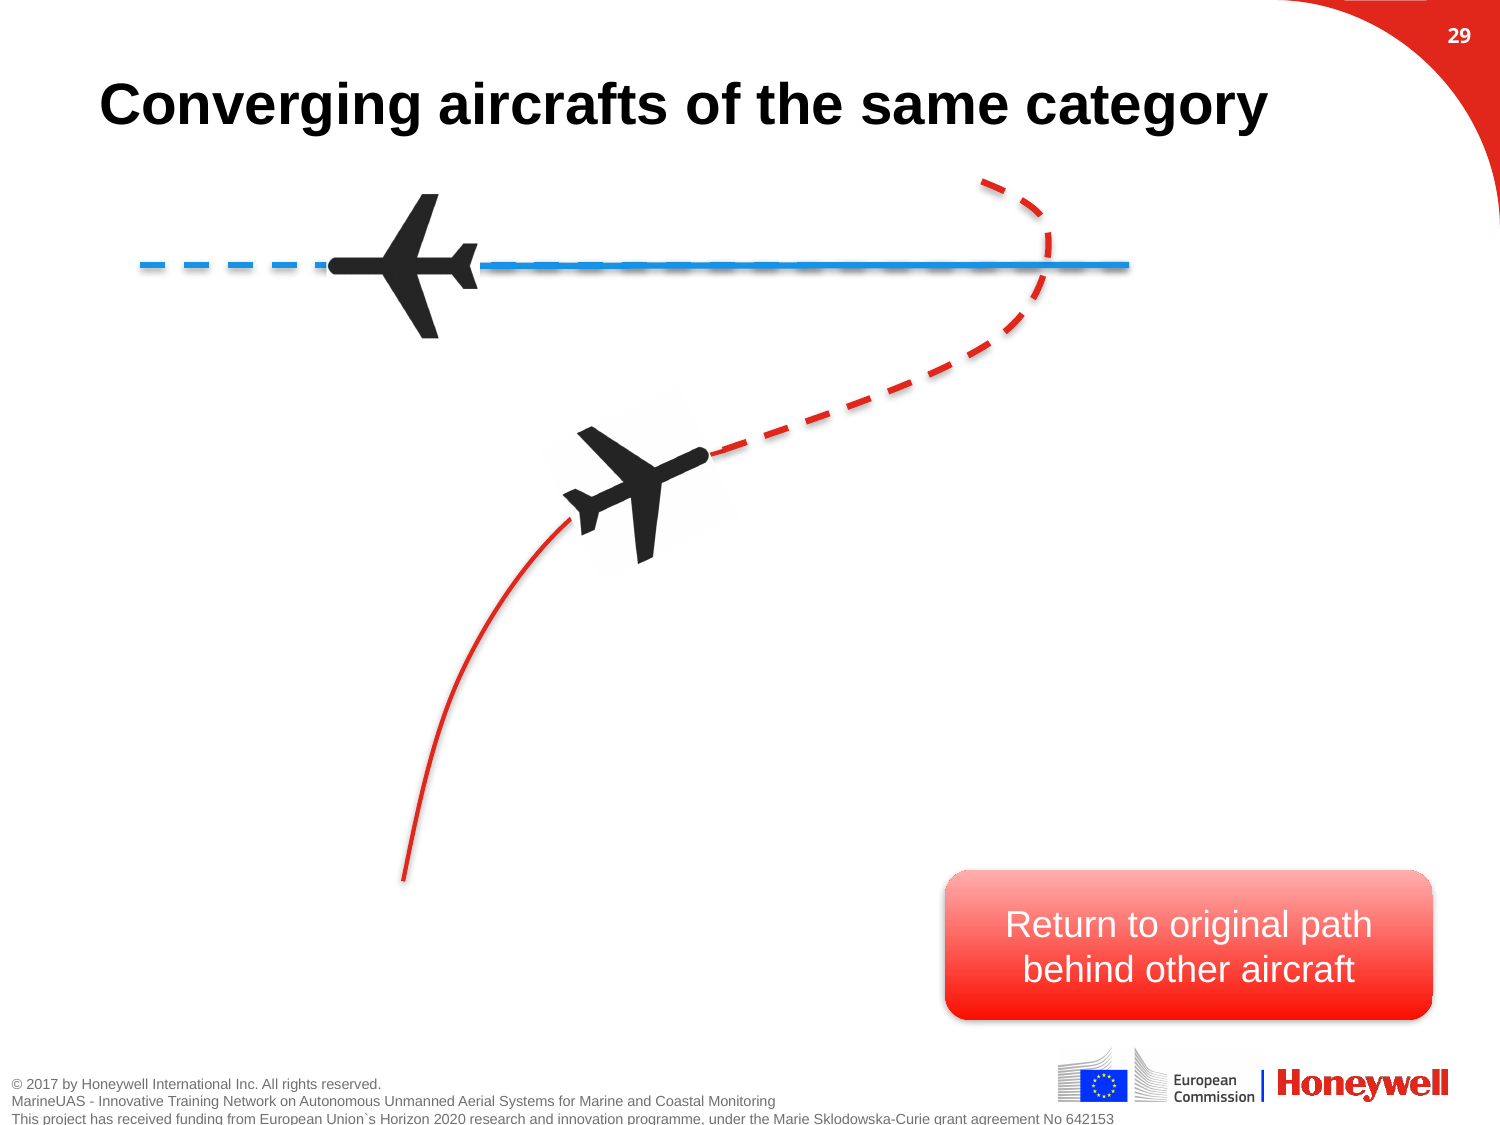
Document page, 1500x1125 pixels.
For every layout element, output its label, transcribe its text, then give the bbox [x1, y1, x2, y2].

picture [538, 384, 740, 583]
text_box [893, 177, 1052, 262]
text_box [716, 450, 721, 464]
text_box [721, 276, 1047, 453]
title Converging aircrafts of the same category [84, 58, 1398, 141]
slide_number 28 [1432, 0, 1500, 79]
picture [326, 189, 480, 343]
picture [1278, 1069, 1448, 1102]
text_box [400, 526, 637, 882]
picture [1058, 1047, 1264, 1102]
text_box Return to original path behind other aircraft [945, 870, 1433, 1021]
